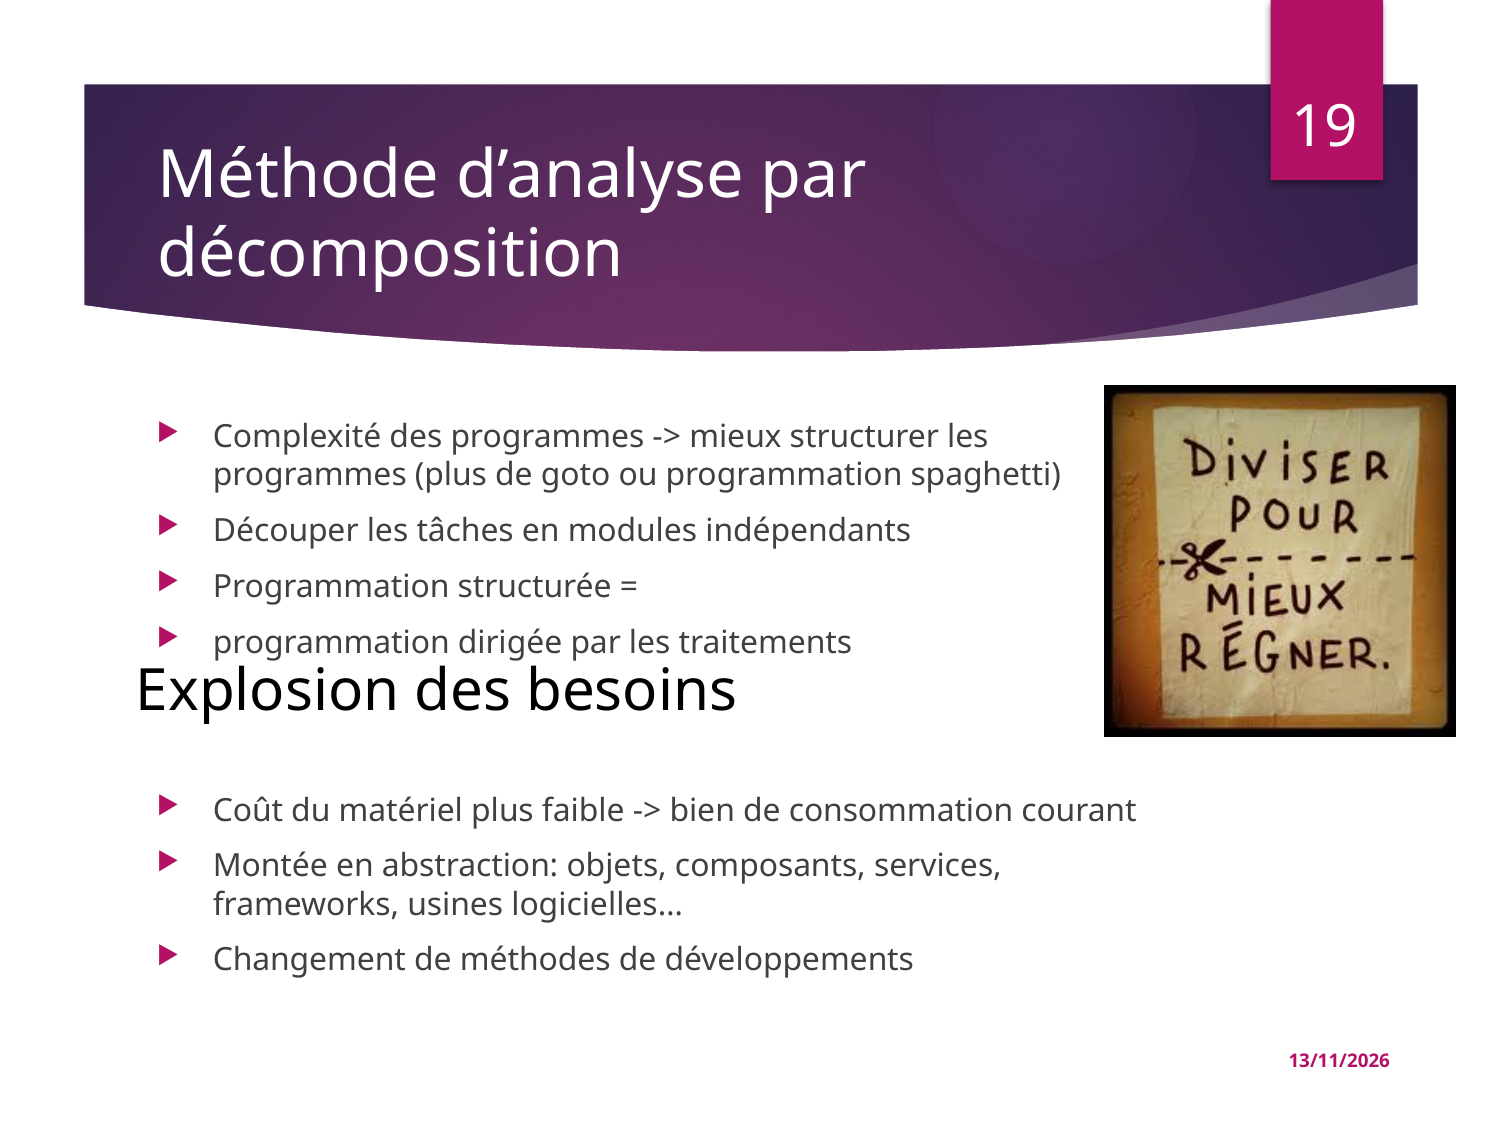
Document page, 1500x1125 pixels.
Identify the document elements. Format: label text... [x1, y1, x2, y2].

list Complexité des programmes -> mieux structurer les programmes (plus de goto ou programmation spaghetti) Découper les tâches en modules indépendants Programmation structurée = programmation dirigée par les traitements Coût du matériel plus faible -> bien de consommation courant Montée en abstraction: objets, composants, services, frameworks, usines logicielles… Changement de méthodes de développements [141, 408, 1098, 550]
title Méthode d’analyse par décomposition [142, 152, 1183, 269]
slide_number 19 [1259, 48, 1390, 175]
text_box Explosion des besoins [135, 550, 1098, 731]
picture [1104, 385, 1457, 738]
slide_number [1242, 1044, 1405, 1082]
list Complexité des programmes -> mieux structurer les programmes (plus de goto ou programmation spaghetti) Découper les tâches en modules indépendants Programmation structurée = programmation dirigée par les traitements Coût du matériel plus faible -> bien de consommation courant Montée en abstraction: objets, composants, services, frameworks, usines logicielles… Changement de méthodes de développements [141, 731, 1183, 988]
